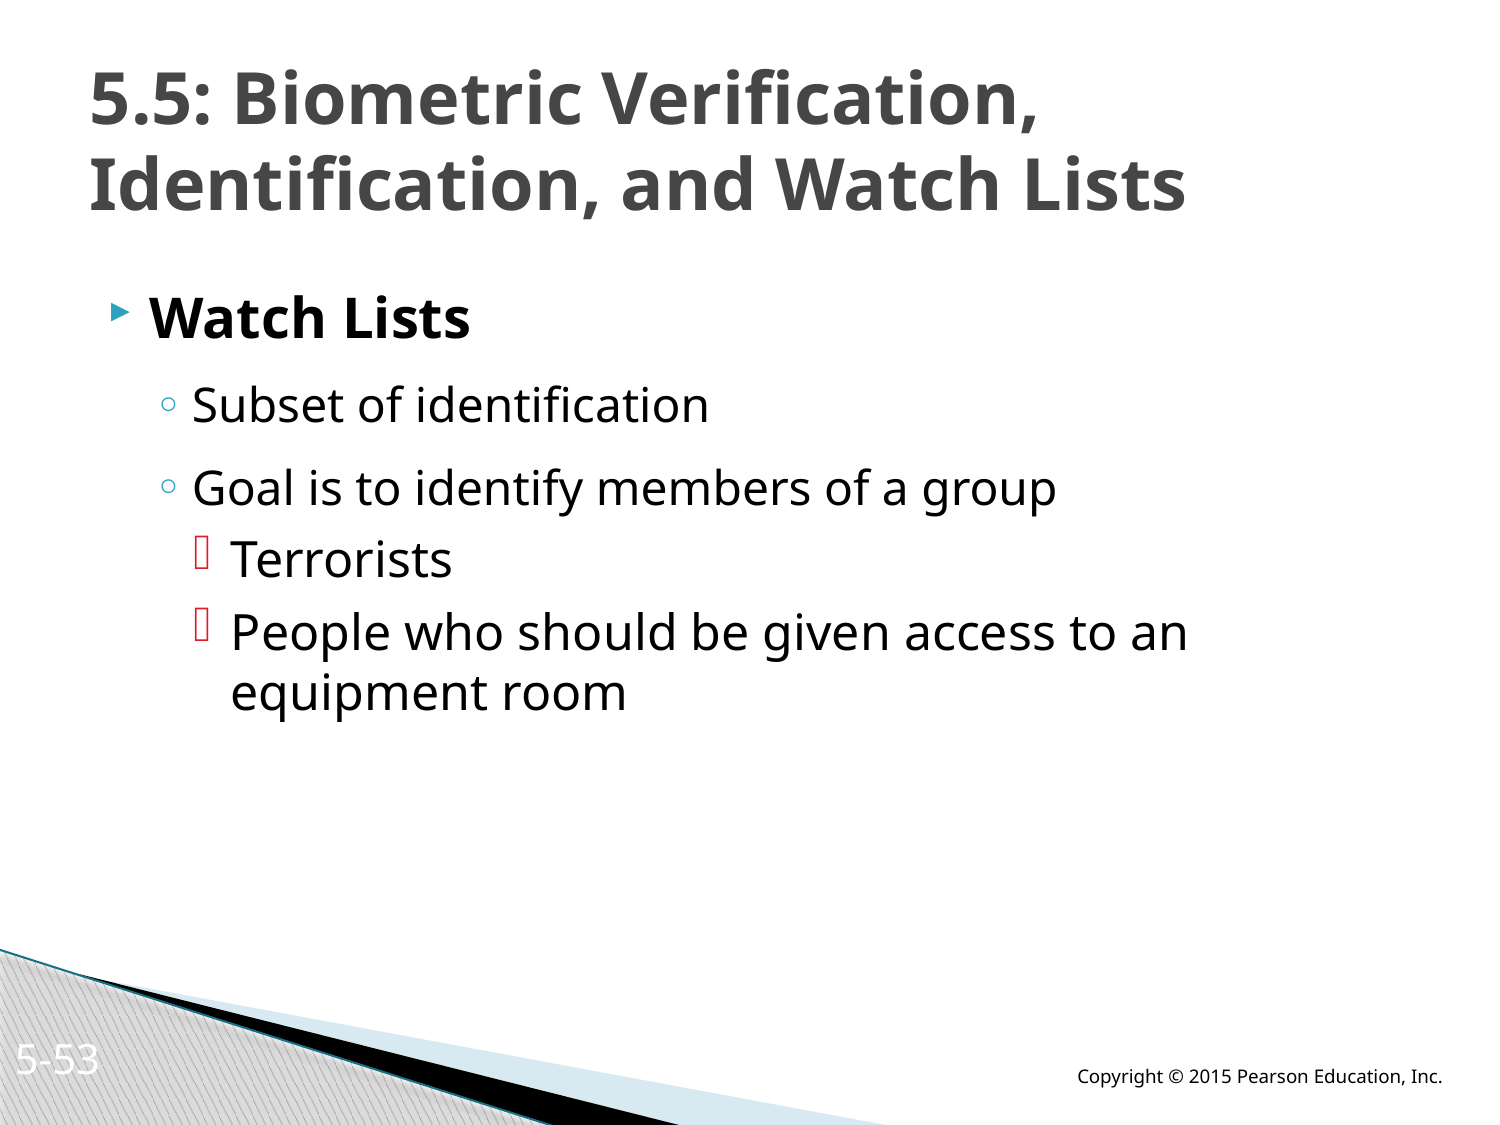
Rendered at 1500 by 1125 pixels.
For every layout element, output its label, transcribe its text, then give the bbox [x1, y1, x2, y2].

list Watch Lists Subset of identification Goal is to identify members of a group Terrorists People who should be given access to an equipment room [75, 275, 1425, 986]
slide_number 5-52 [0, 1025, 150, 1088]
title 5.5: Biometric Verification, Identification, and Watch Lists [75, 45, 1425, 233]
